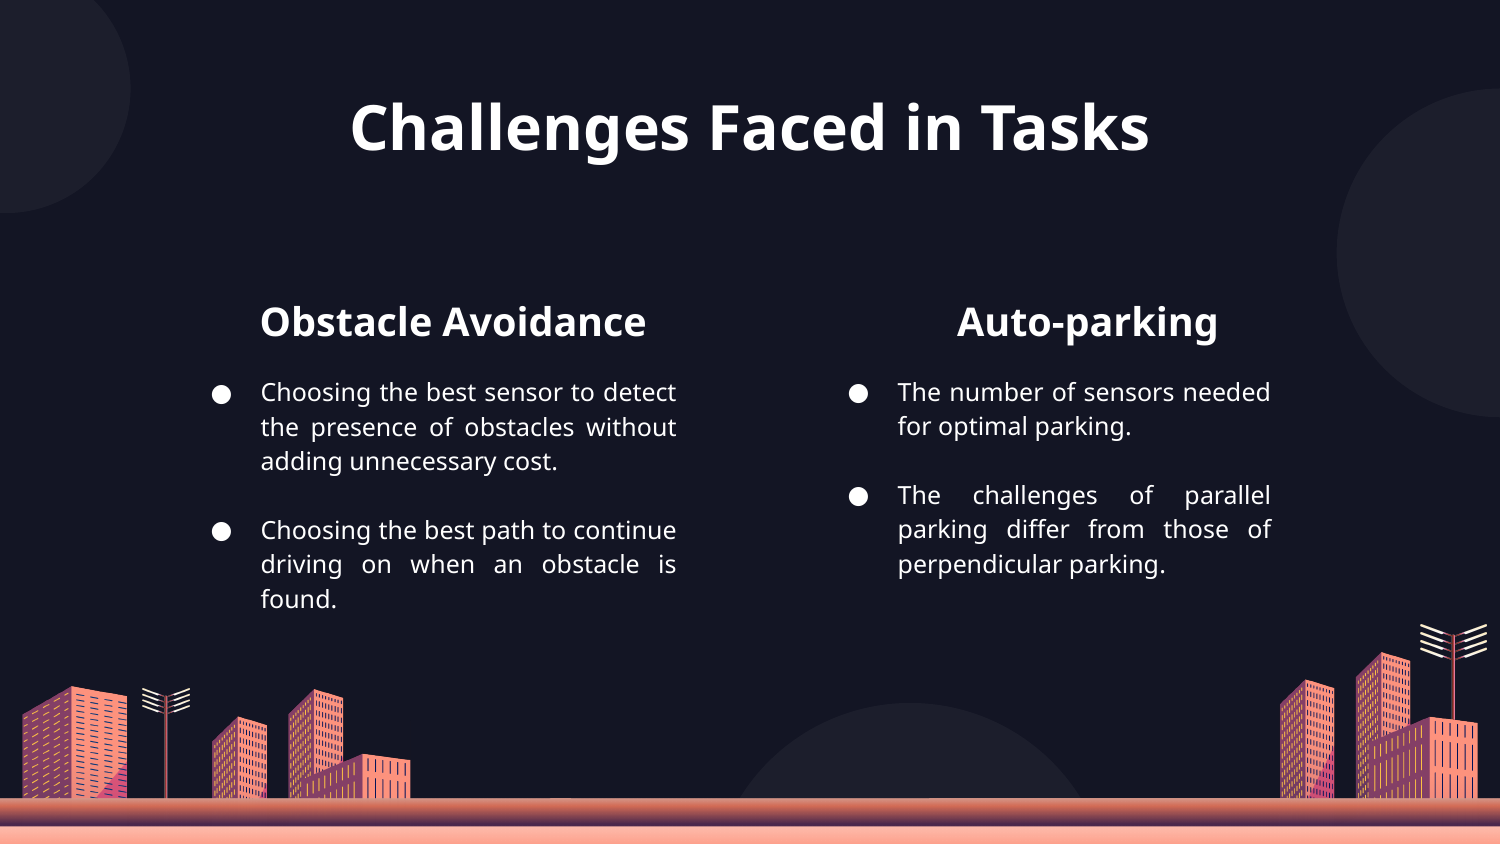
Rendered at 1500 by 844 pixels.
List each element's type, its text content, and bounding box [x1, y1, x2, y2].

subtitle Obstacle Avoidance [244, 297, 693, 360]
title Challenges Faced in Tasks [118, 72, 1382, 167]
subtitle Choosing the best sensor to detect the presence of obstacles without adding unnecessary cost. Choosing the best path to continue driving on when an obstacle is found. [170, 359, 693, 660]
subtitle The number of sensors needed for optimal parking. The challenges of parallel parking differ from those of perpendicular parking. [807, 359, 1287, 625]
picture [0, 624, 1500, 844]
subtitle Auto-parking [882, 297, 1294, 360]
